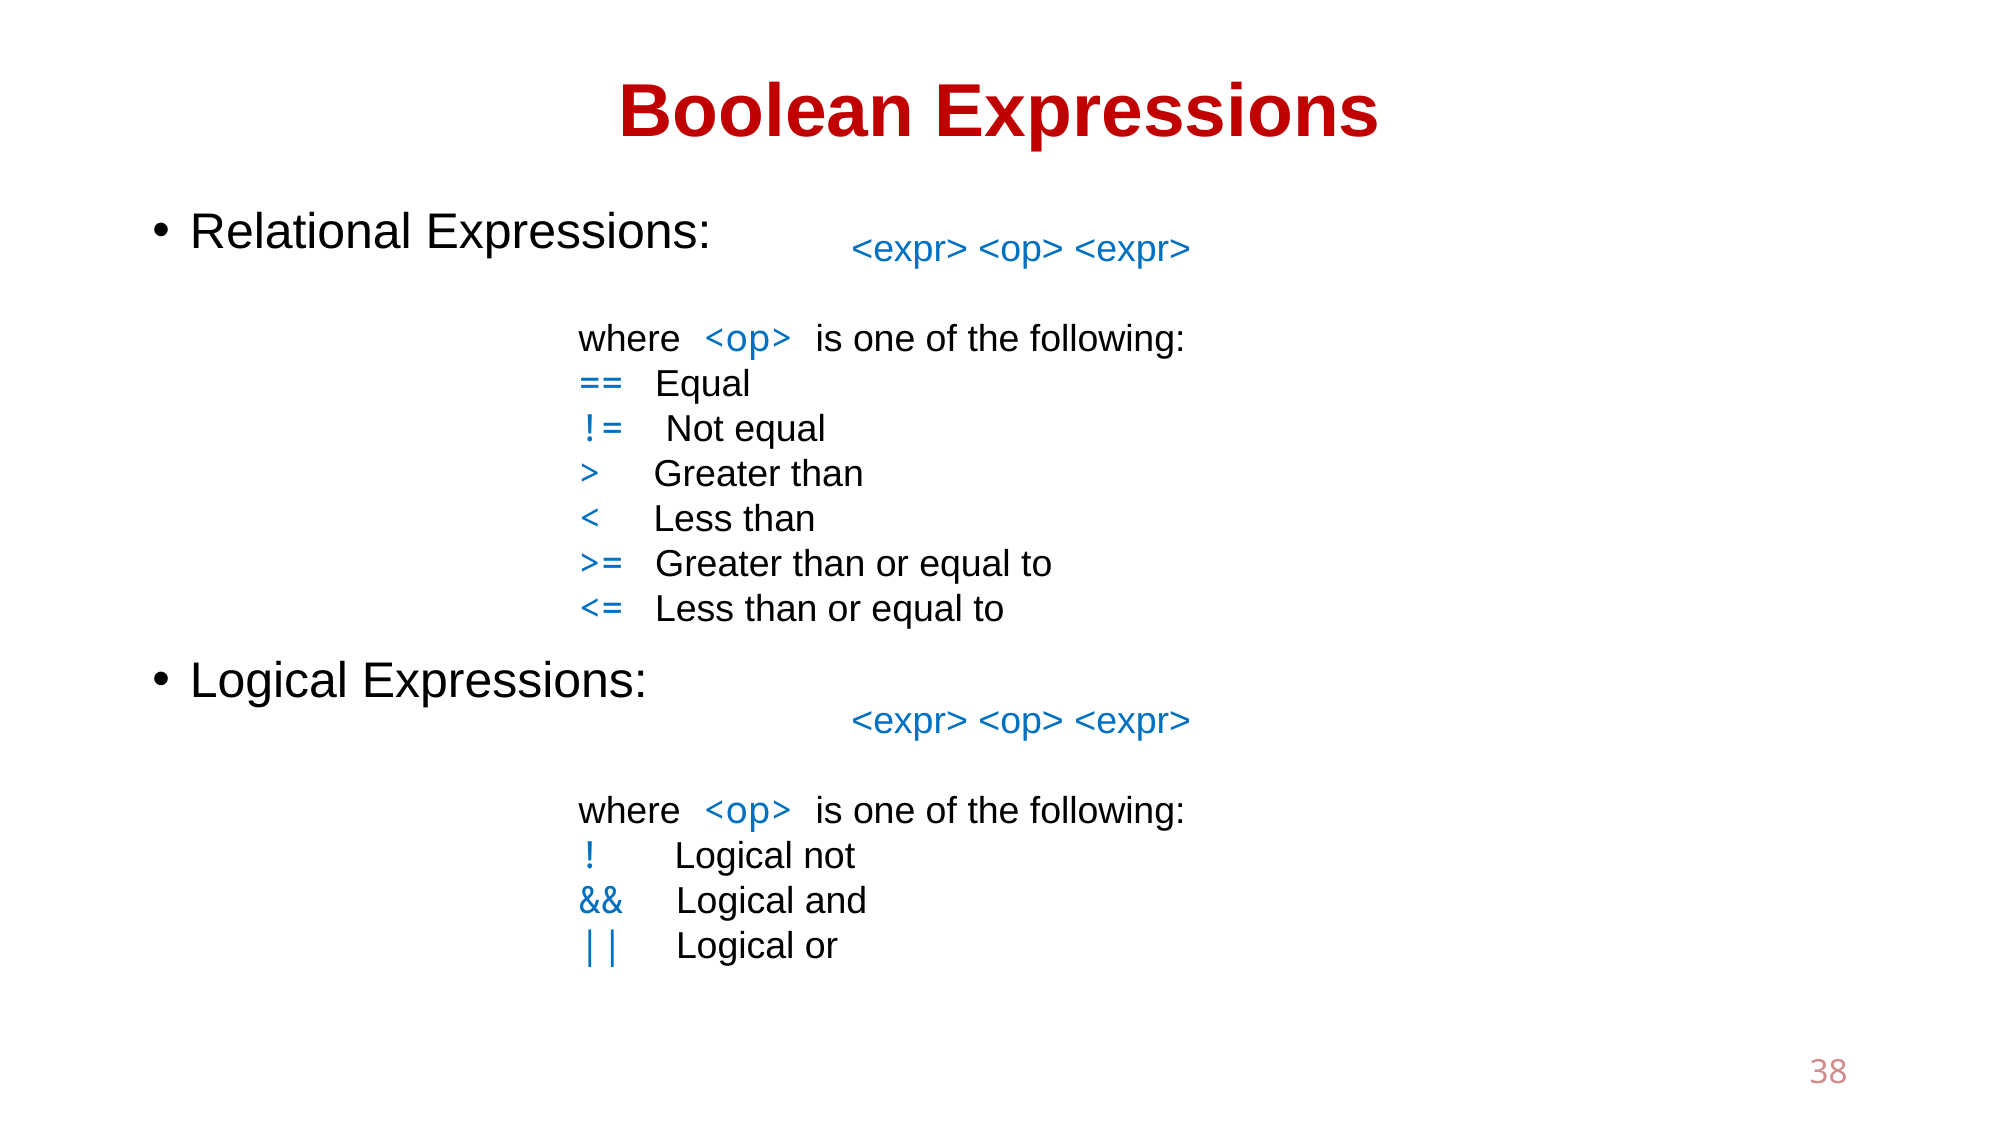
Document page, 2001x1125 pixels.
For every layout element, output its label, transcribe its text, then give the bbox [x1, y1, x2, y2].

text_box <expr> <op> <expr> where <op> is one of the following: ! Logical not && Logical and || Logical or [489, 688, 1489, 974]
text_box <expr> <op> <expr> where <op> is one of the following: == Equal != Not equal > Greater than < Less than >= Greater than or equal to <= Less than or equal to [489, 216, 1489, 637]
title Boolean Expressions [137, 59, 1863, 166]
slide_number 38 [1412, 1042, 1863, 1103]
list Relational Expressions: Logical Expressions: [137, 197, 1863, 1025]
